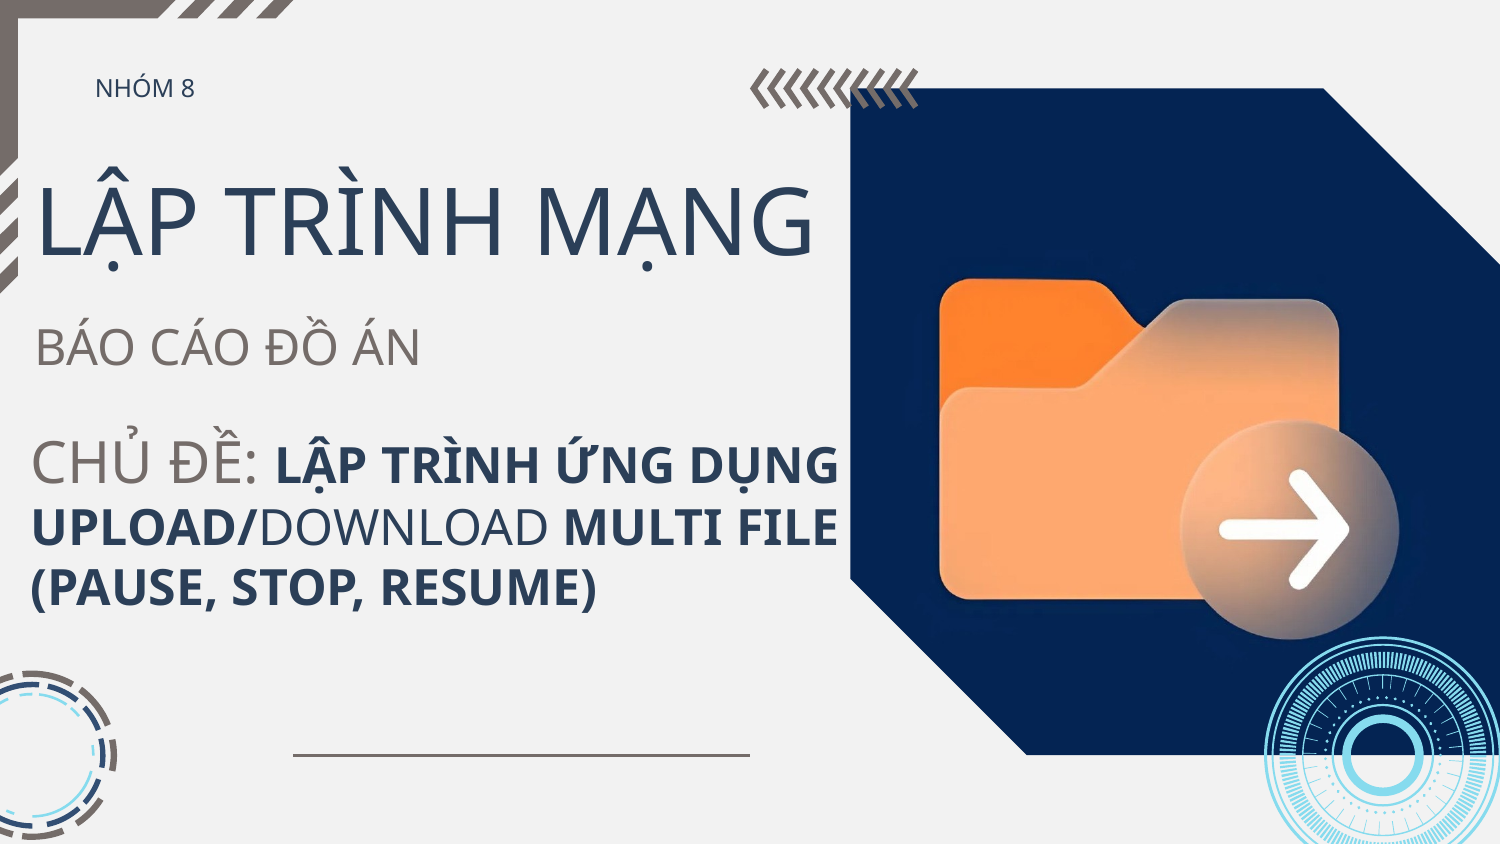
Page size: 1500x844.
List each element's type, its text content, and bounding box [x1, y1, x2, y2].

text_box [749, 67, 919, 110]
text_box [1263, 636, 1500, 844]
picture [850, 88, 1500, 756]
text_box BÁO CÁO ĐỒ ÁN [19, 288, 474, 391]
text_box CHỦ ĐỀ: LậP trình ứng dụng upload/DOWNLOAD multi file (pause, stop, resume) [15, 433, 845, 690]
text_box NHÓM 8 [91, 56, 199, 119]
title LẬP TRÌNH MẠNG [19, 118, 845, 289]
